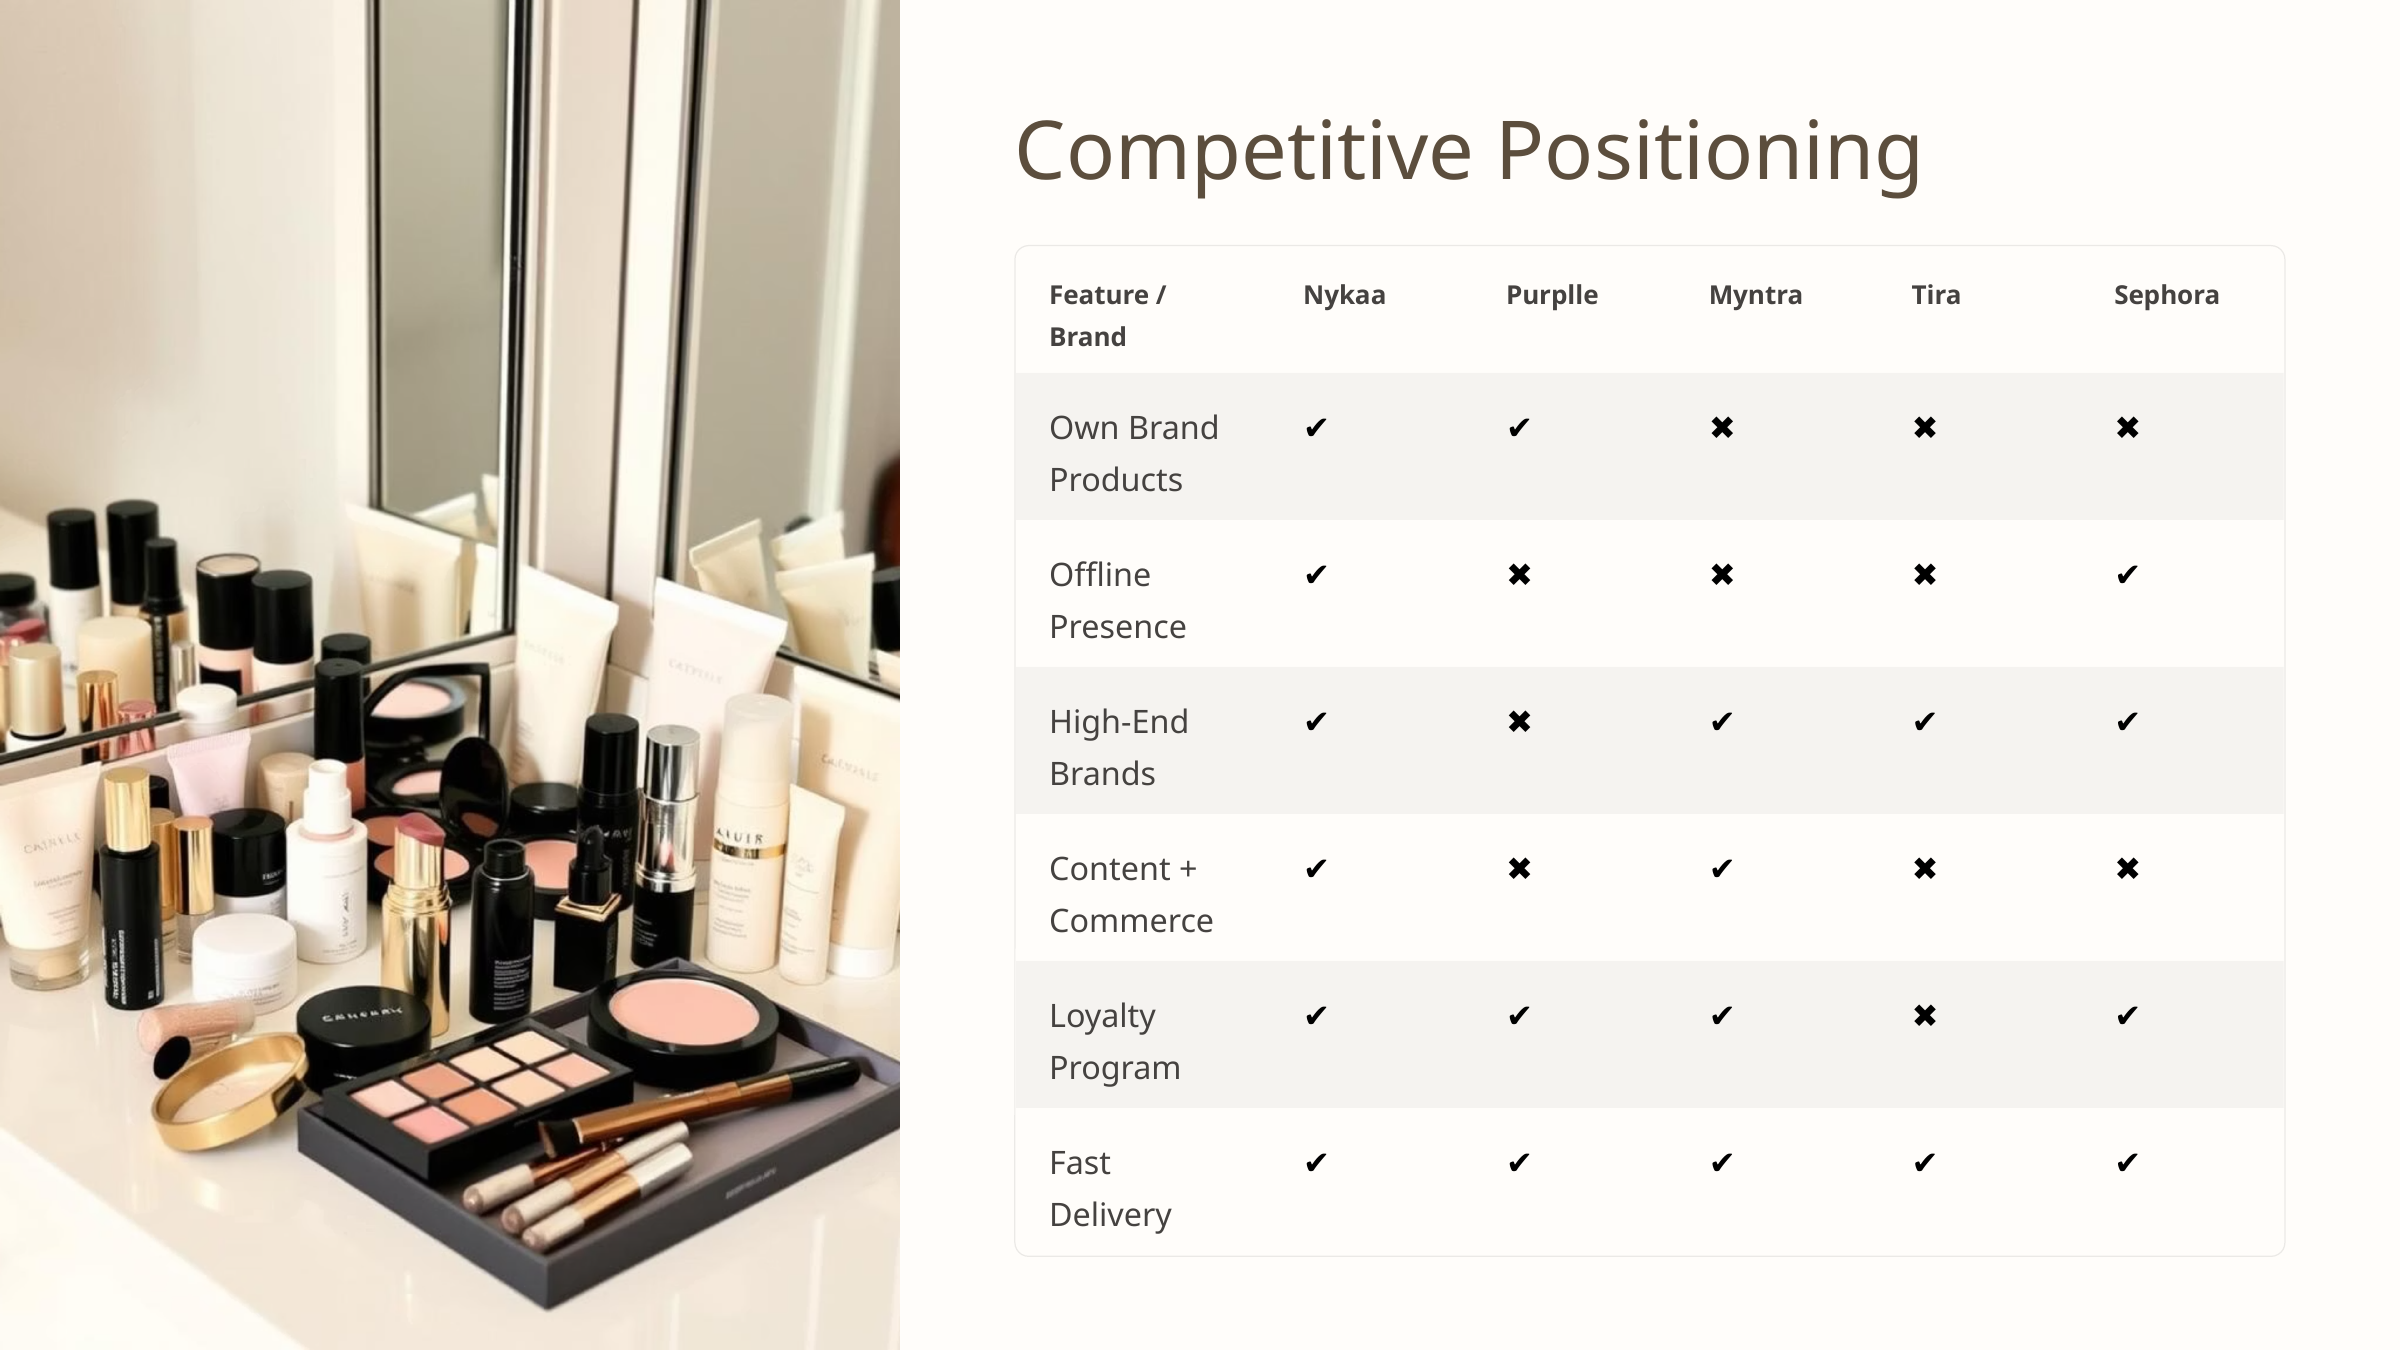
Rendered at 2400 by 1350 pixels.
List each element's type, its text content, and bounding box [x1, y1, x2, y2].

text_box High-End Brands [1049, 687, 1237, 793]
text_box ✔ [2114, 981, 2251, 1035]
text_box ✔ [2114, 1128, 2251, 1182]
text_box [1016, 960, 2284, 1107]
text_box ✖ [1911, 834, 2048, 888]
text_box [1016, 1107, 2284, 1255]
text_box ✖ [1506, 687, 1642, 741]
text_box ✖ [1911, 540, 2048, 594]
text_box ✔ [1506, 393, 1642, 447]
text_box ✔ [1303, 1128, 1439, 1182]
text_box ✖ [1506, 834, 1642, 888]
text_box ✔ [2114, 540, 2251, 594]
text_box ✔ [1506, 981, 1642, 1035]
text_box Own Brand Products [1049, 393, 1237, 499]
text_box Content + Commerce [1049, 834, 1237, 940]
text_box [1016, 813, 2284, 960]
text_box ✖ [1911, 393, 2048, 447]
text_box ✔ [1911, 687, 2048, 741]
text_box ✔ [1708, 834, 1845, 888]
text_box [1016, 519, 2284, 666]
text_box ✖ [1506, 540, 1642, 594]
text_box [1016, 246, 2284, 372]
text_box [1016, 666, 2284, 813]
text_box ✔ [1708, 687, 1845, 741]
text_box ✔ [1506, 1128, 1642, 1182]
text_box ✔ [1303, 834, 1439, 888]
text_box ✔ [1708, 981, 1845, 1035]
text_box ✖ [1708, 540, 1845, 594]
text_box Offline Presence [1049, 540, 1237, 646]
text_box ✔ [1303, 393, 1439, 447]
text_box ✔ [1303, 687, 1439, 741]
text_box ✔ [1303, 981, 1439, 1035]
text_box Fast Delivery [1049, 1128, 1237, 1234]
picture [0, 0, 900, 1350]
text_box [1016, 372, 2284, 519]
text_box Tira [1911, 267, 2048, 310]
text_box Myntra [1708, 267, 1845, 310]
text_box Nykaa [1303, 267, 1439, 310]
text_box ✖ [2114, 834, 2251, 888]
text_box ✖ [1708, 393, 1845, 447]
text_box Competitive Positioning [1014, 93, 2038, 197]
text_box ✔ [1708, 1128, 1845, 1182]
text_box ✔ [1911, 1128, 2048, 1182]
text_box Feature / Brand [1049, 267, 1237, 352]
text_box ✔ [2114, 687, 2251, 741]
text_box Purplle [1506, 267, 1642, 310]
text_box ✔ [1303, 540, 1439, 594]
text_box ✖ [1911, 981, 2048, 1035]
text_box Sephora [2114, 267, 2251, 310]
text_box Loyalty Program [1049, 981, 1237, 1087]
text_box ✖ [2114, 393, 2251, 447]
